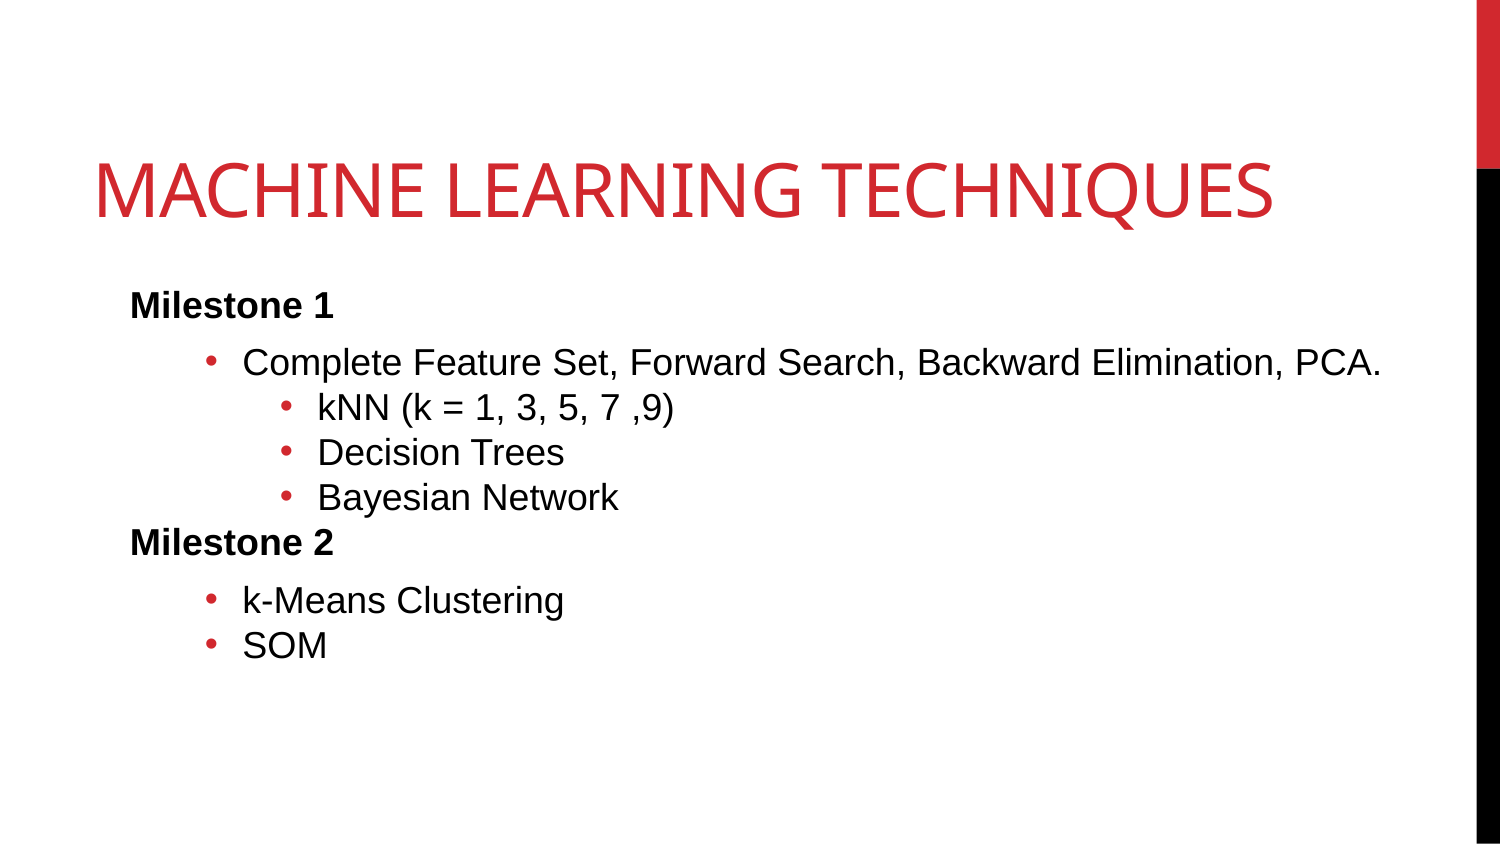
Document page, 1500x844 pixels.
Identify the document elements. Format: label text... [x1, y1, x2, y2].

list Milestone 1 Complete Feature Set, Forward Search, Backward Elimination, PCA. kNN (k = 1, 3, 5, 7 ,9) Decision Trees Bayesian Network Milestone 2 k-Means Clustering SOM [77, 265, 1427, 711]
title Machine Learning Techniques [77, 121, 1427, 248]
